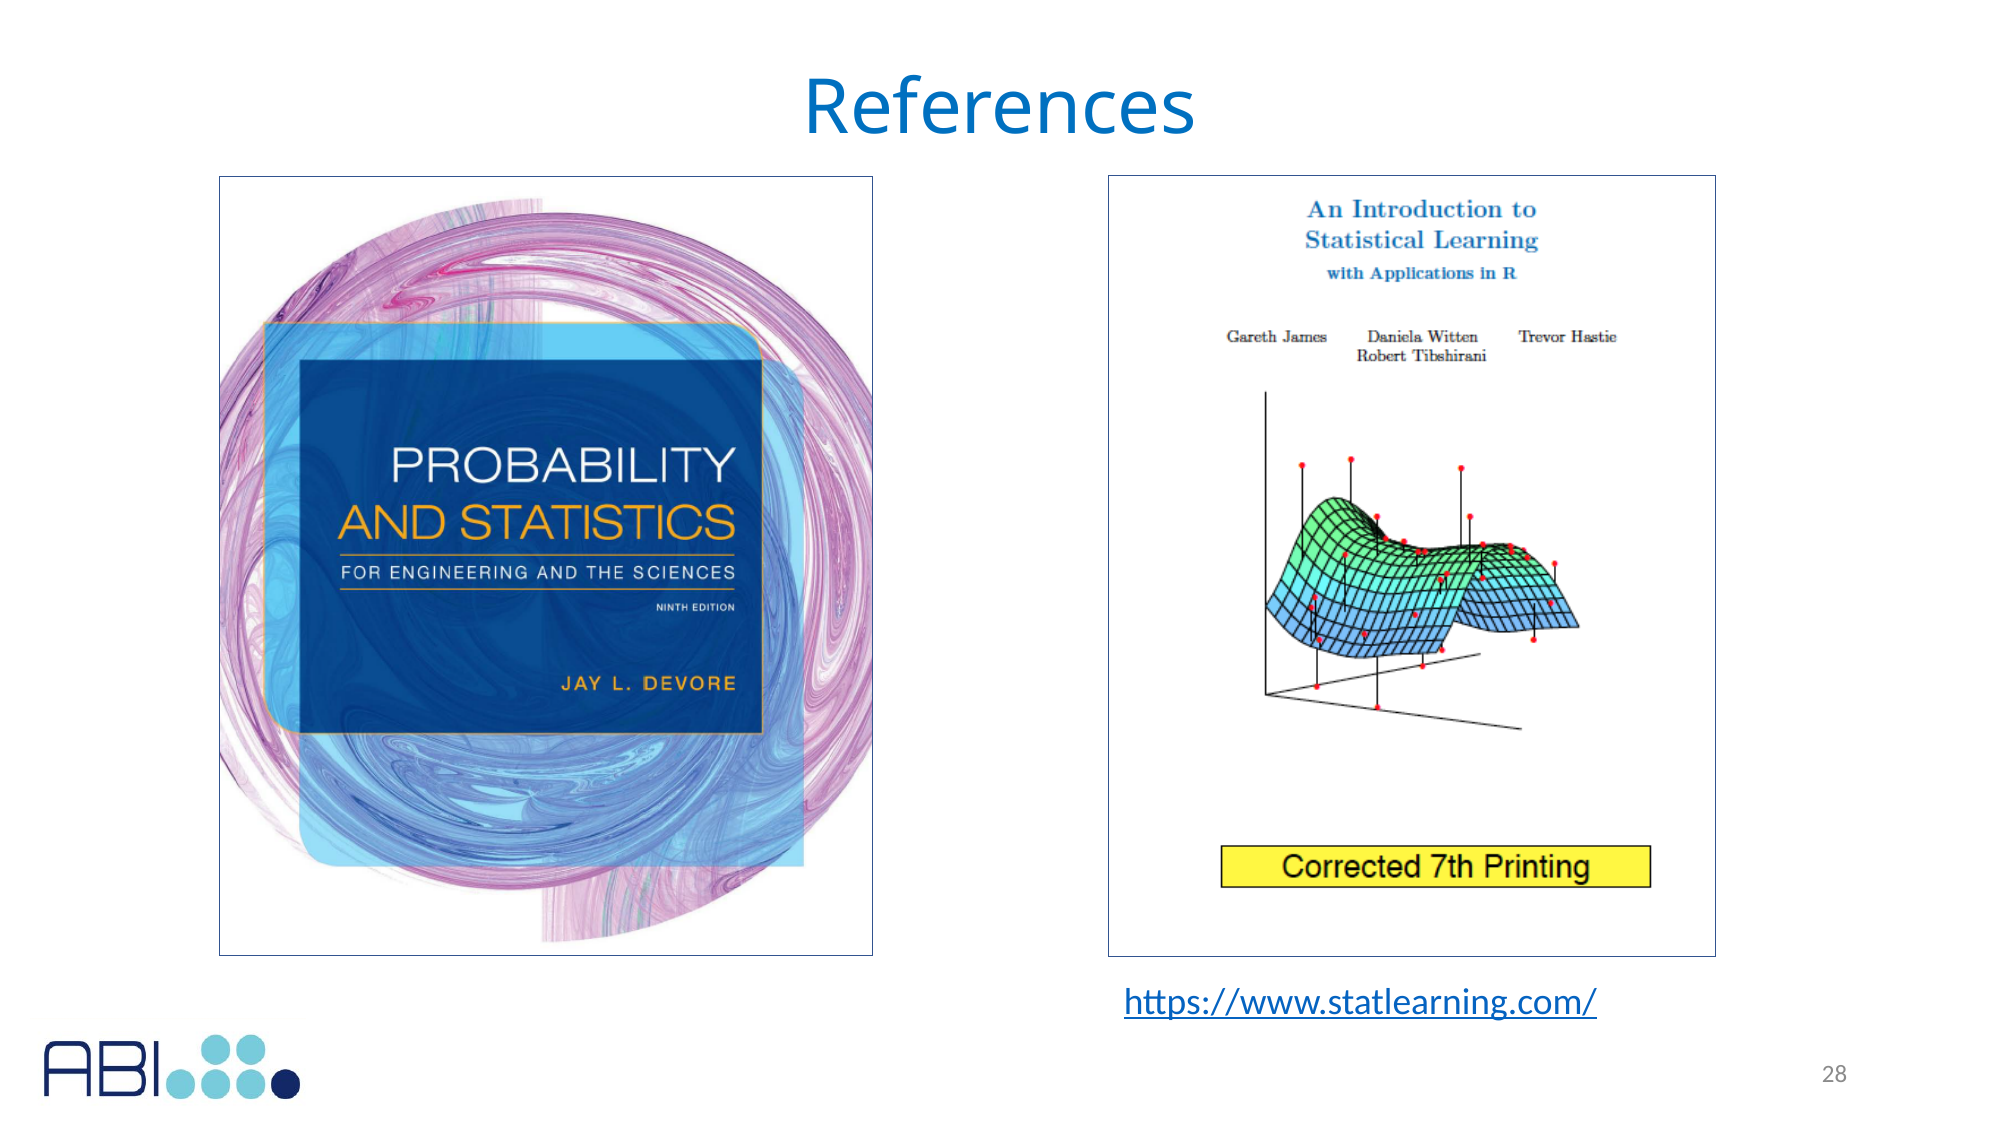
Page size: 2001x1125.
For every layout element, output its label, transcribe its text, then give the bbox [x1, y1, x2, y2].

slide_number 28 [1412, 1042, 1863, 1103]
title References [137, 59, 1863, 158]
picture [1108, 175, 1716, 957]
picture [219, 176, 873, 956]
picture [30, 1018, 306, 1109]
text_box https://www.statlearning.com/ [1108, 969, 1716, 1030]
